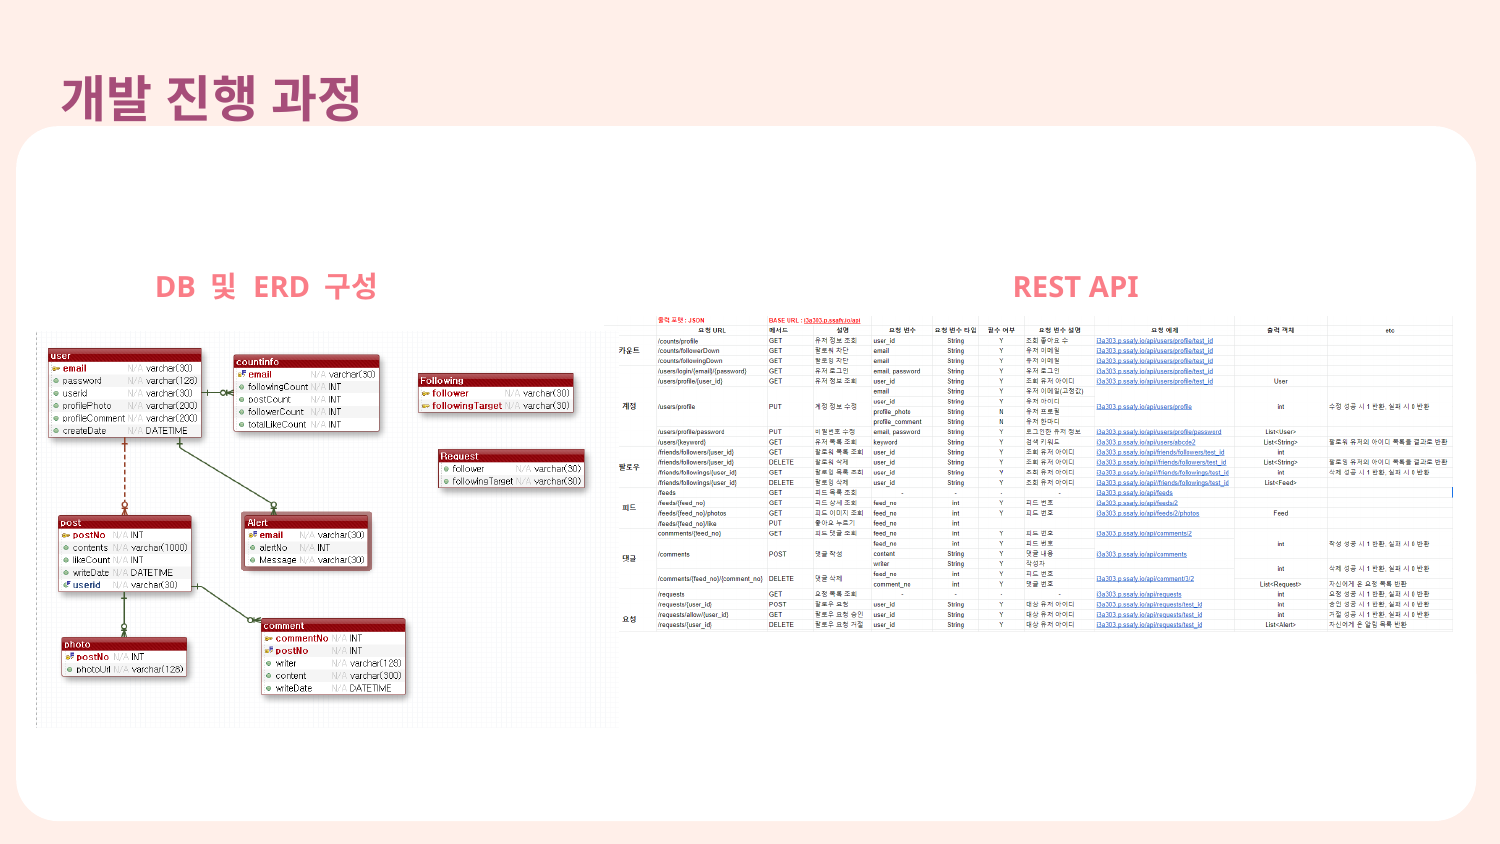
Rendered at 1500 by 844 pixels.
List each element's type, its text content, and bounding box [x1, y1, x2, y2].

text_box [16, 126, 1477, 822]
picture [35, 315, 1453, 728]
text_box REST API [988, 256, 1164, 314]
text_box DB 및 ERD 구성 [134, 256, 408, 315]
title 개발 진행 과정 [44, 52, 474, 171]
